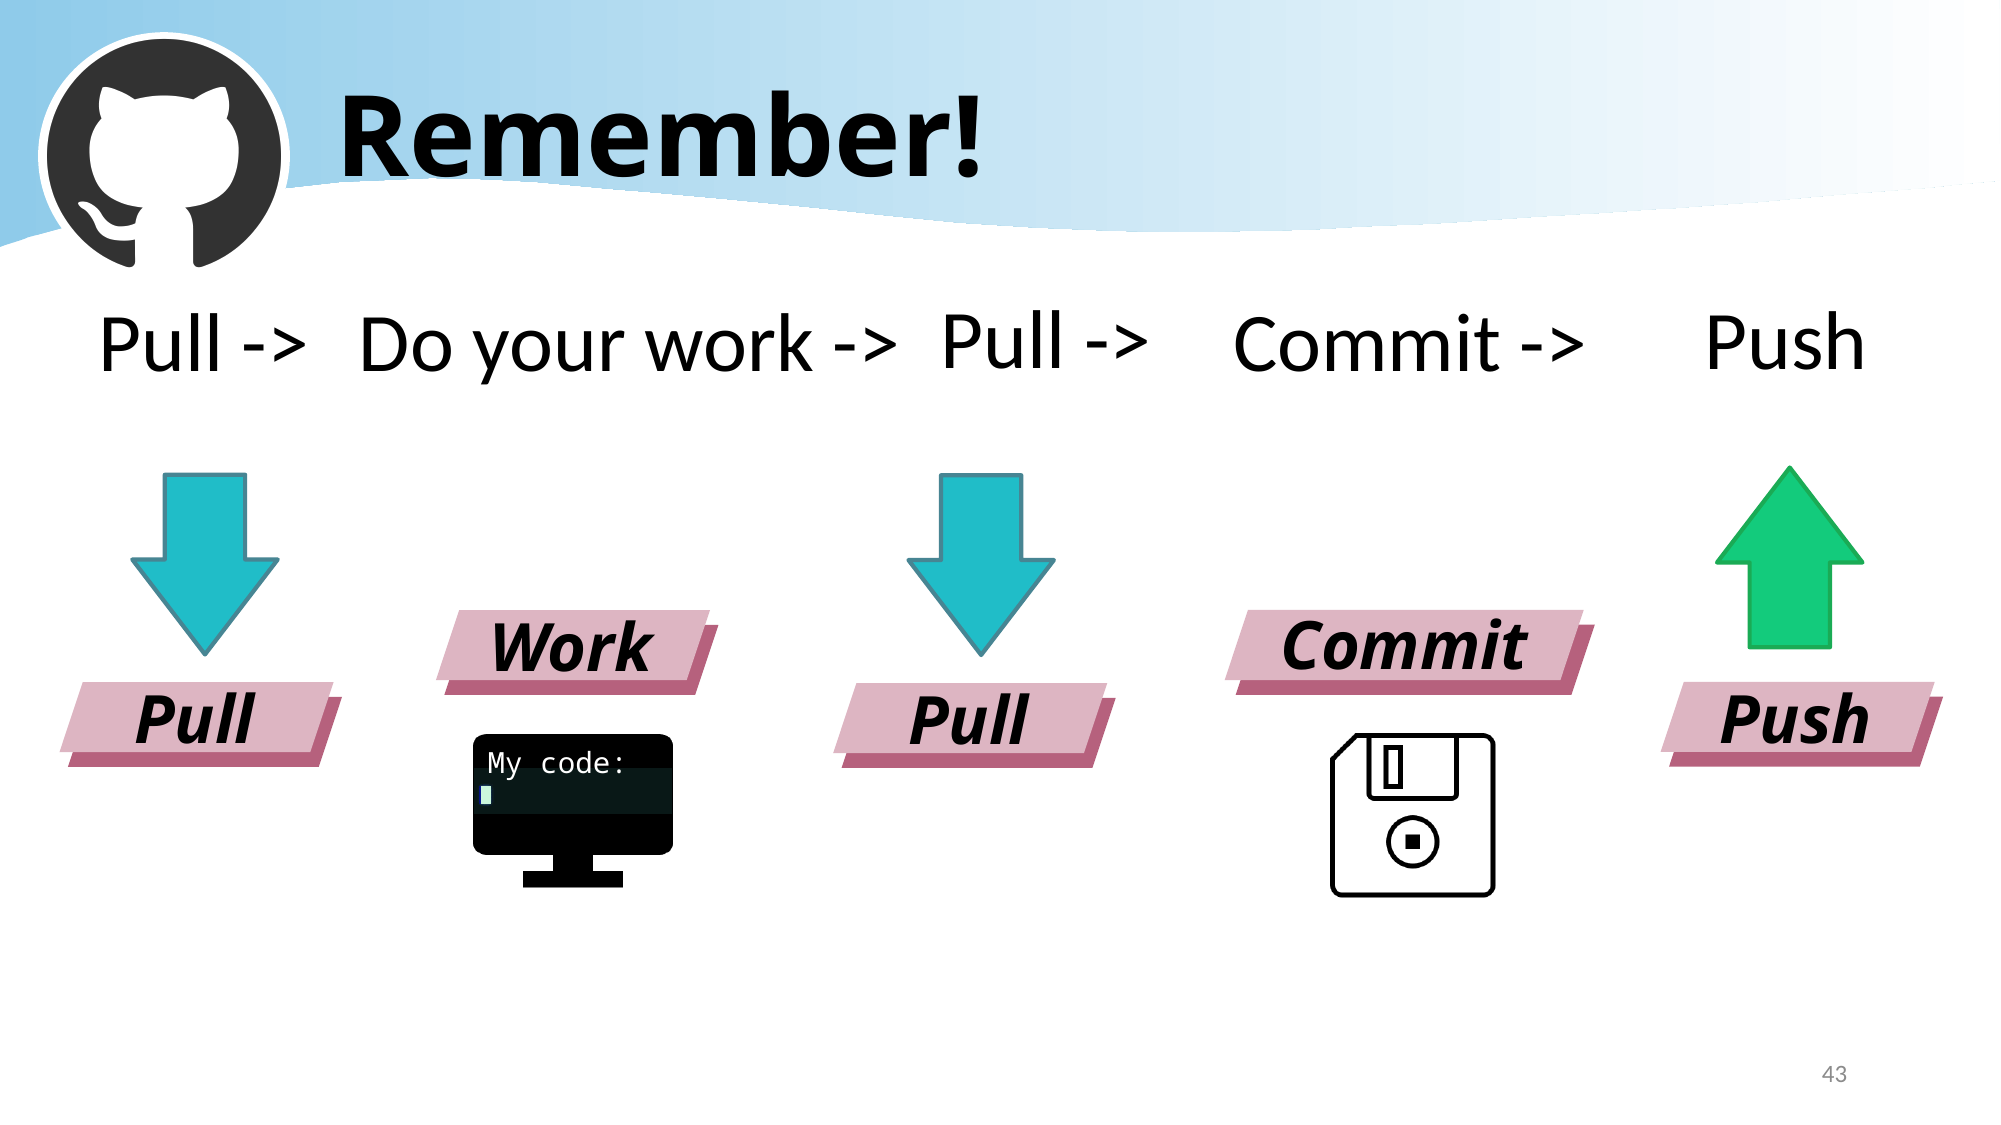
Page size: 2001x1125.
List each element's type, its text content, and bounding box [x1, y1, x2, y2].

title Remember! [320, 46, 1863, 234]
text_box [907, 474, 1055, 657]
picture [1296, 699, 1529, 931]
text_box Push [1689, 289, 1944, 452]
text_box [59, 669, 343, 767]
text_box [1224, 596, 1595, 695]
text_box Pull -> [925, 288, 1202, 451]
text_box [1716, 466, 1864, 649]
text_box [1660, 669, 1944, 767]
text_box [131, 473, 279, 656]
text_box Do your work -> [344, 291, 924, 454]
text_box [833, 670, 1116, 768]
list Pull -> [83, 291, 338, 454]
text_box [435, 597, 719, 695]
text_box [466, 695, 680, 942]
slide_number 43 [1412, 1042, 1863, 1103]
picture [47, 36, 281, 270]
text_box Commit -> [1218, 292, 1675, 455]
